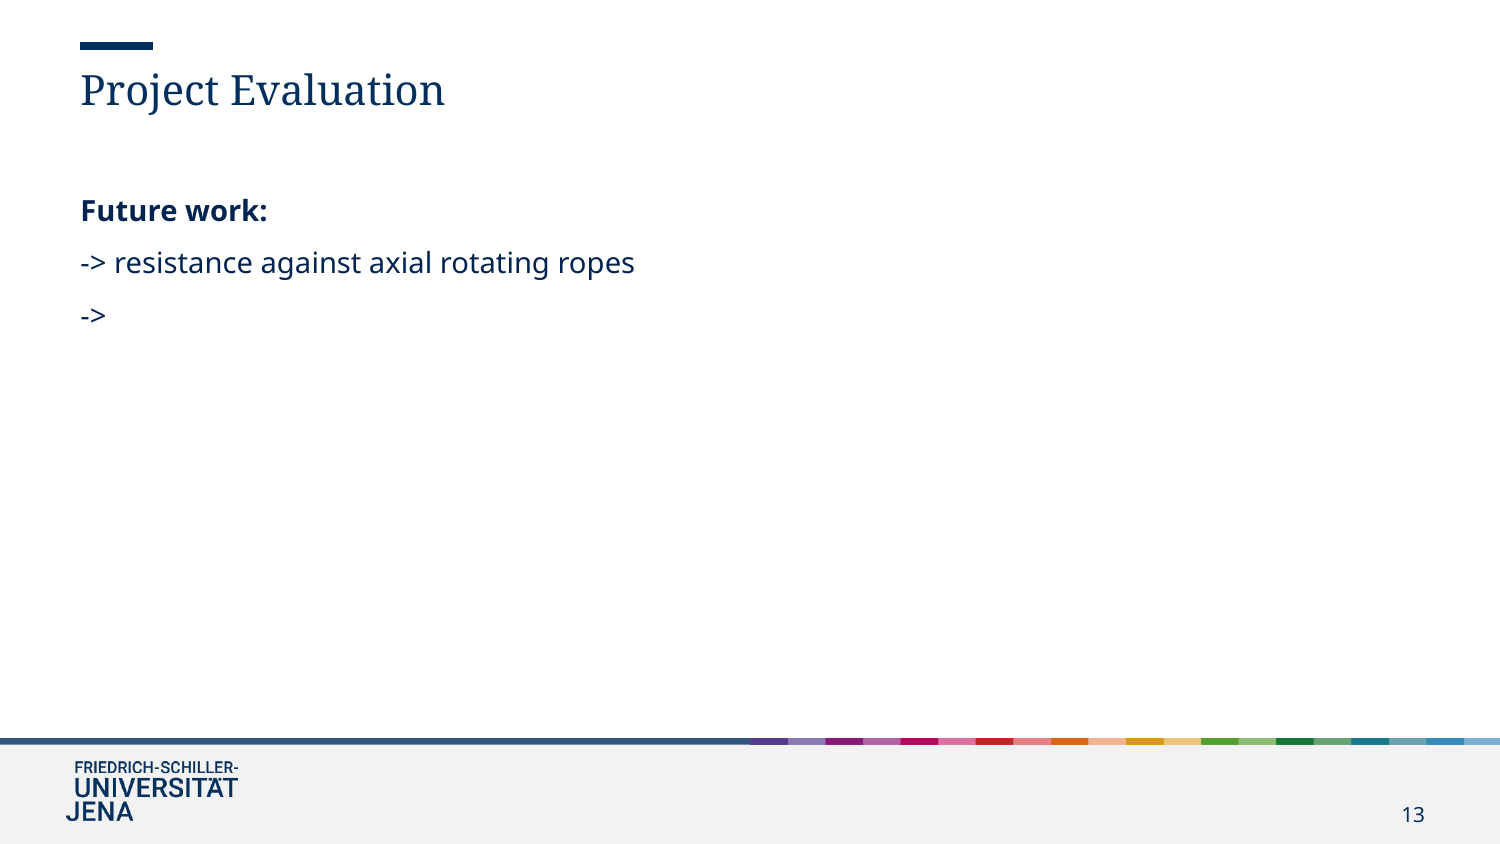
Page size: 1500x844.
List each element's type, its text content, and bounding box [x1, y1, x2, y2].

text_box Future work: -> resistance against axial rotating ropes -> [80, 174, 672, 644]
picture [66, 761, 238, 821]
picture [750, 738, 1500, 745]
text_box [80, 45, 903, 115]
